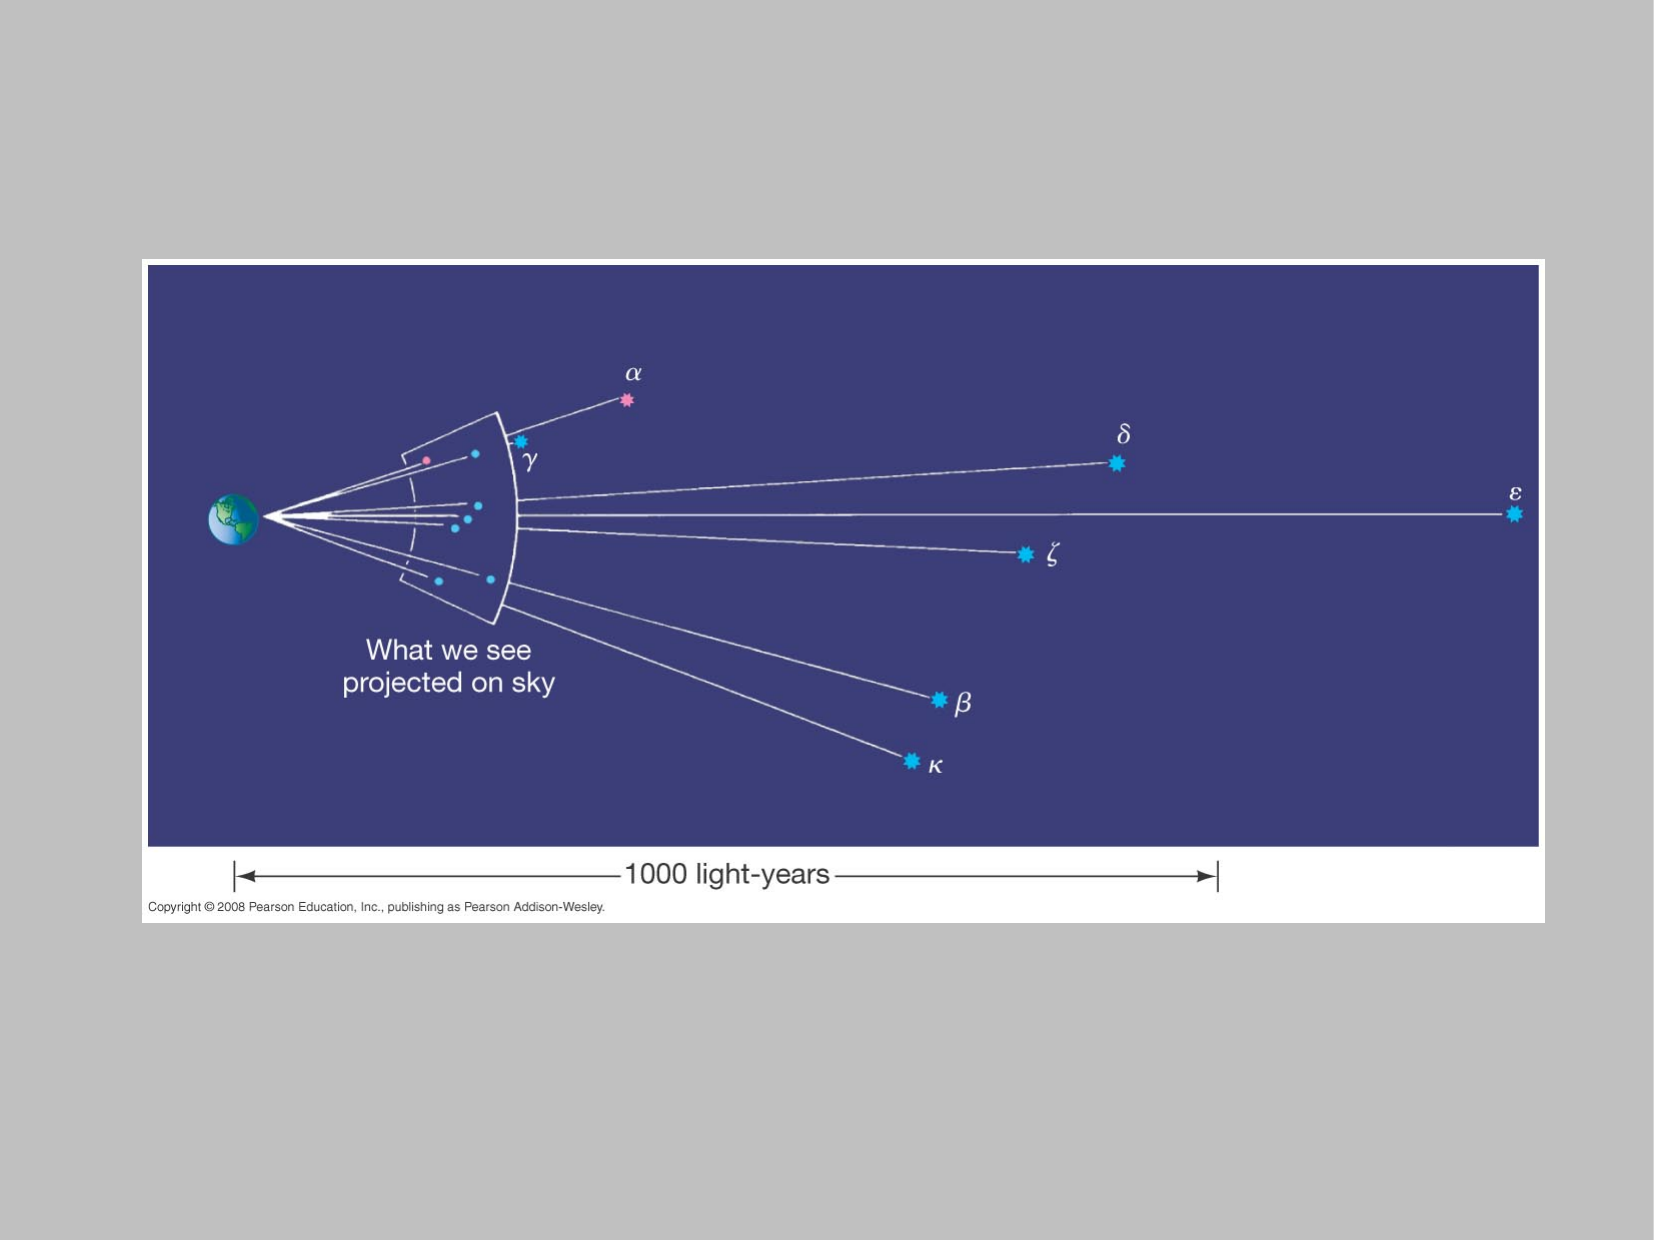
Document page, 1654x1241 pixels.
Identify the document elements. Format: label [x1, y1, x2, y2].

picture [141, 259, 1545, 923]
